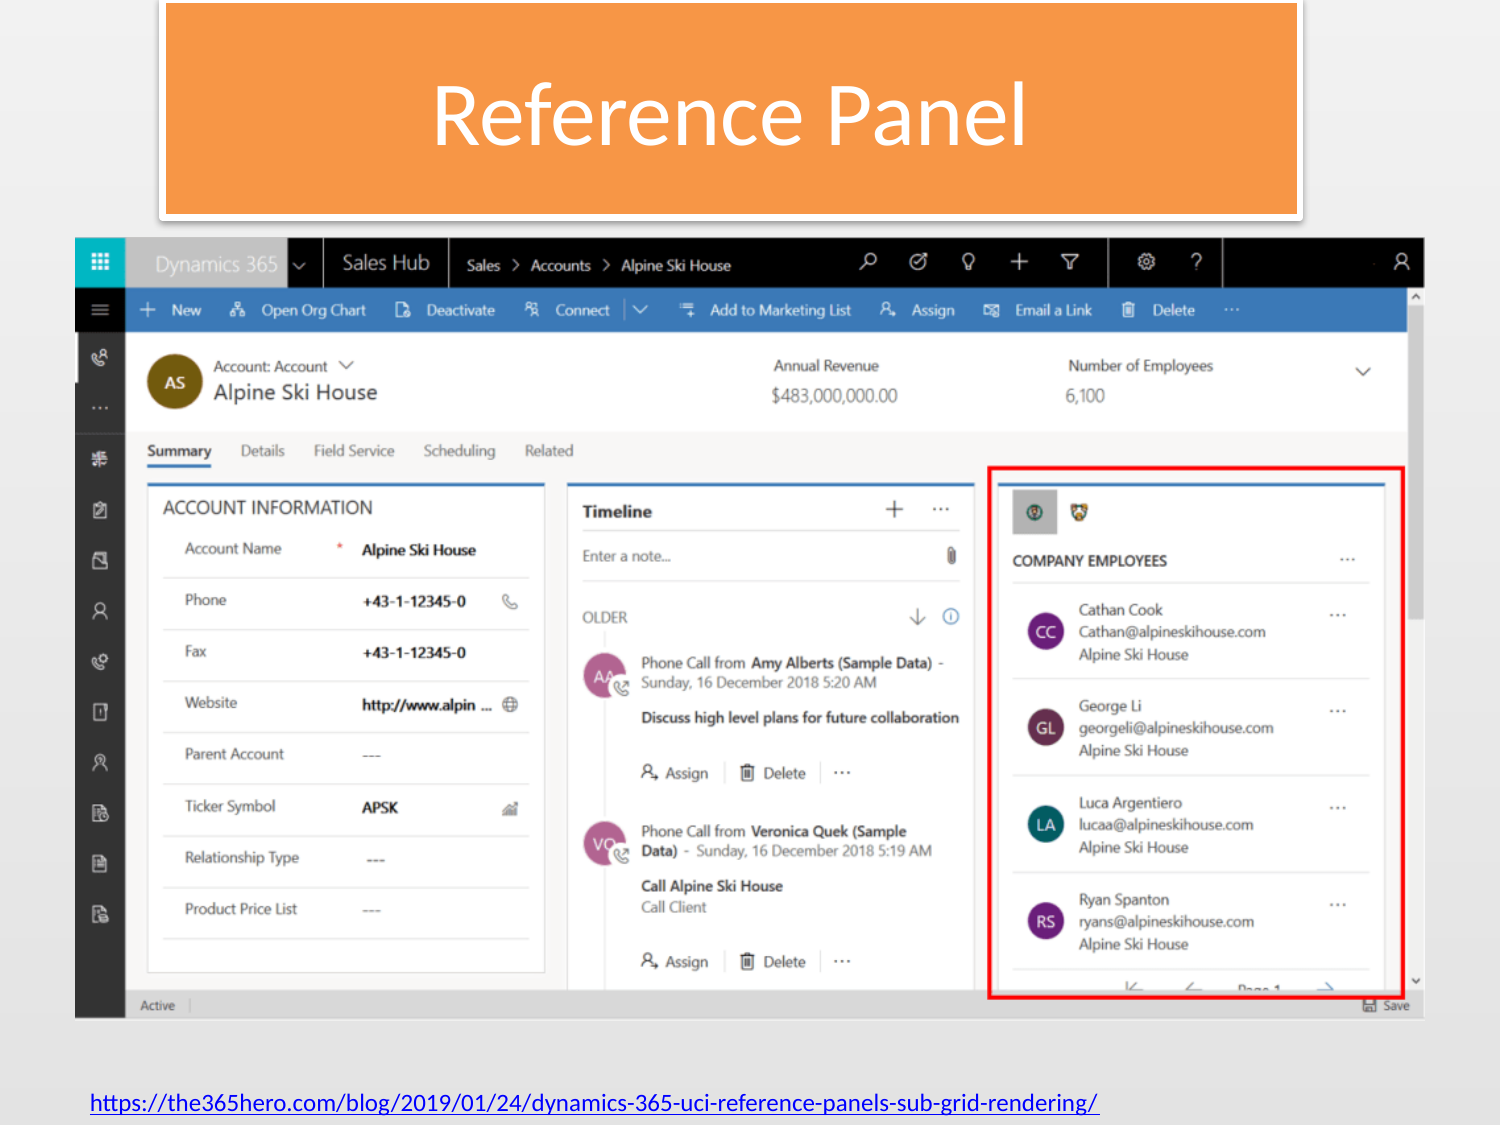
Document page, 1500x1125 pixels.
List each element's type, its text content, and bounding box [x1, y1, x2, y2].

text_box https://the365hero.com/blog/2019/01/24/dynamics-365-uci-reference-panels-sub-grid-rendering/ [75, 1079, 1163, 1125]
picture [74, 236, 1426, 1021]
title Reference Panel [159, 0, 1303, 221]
